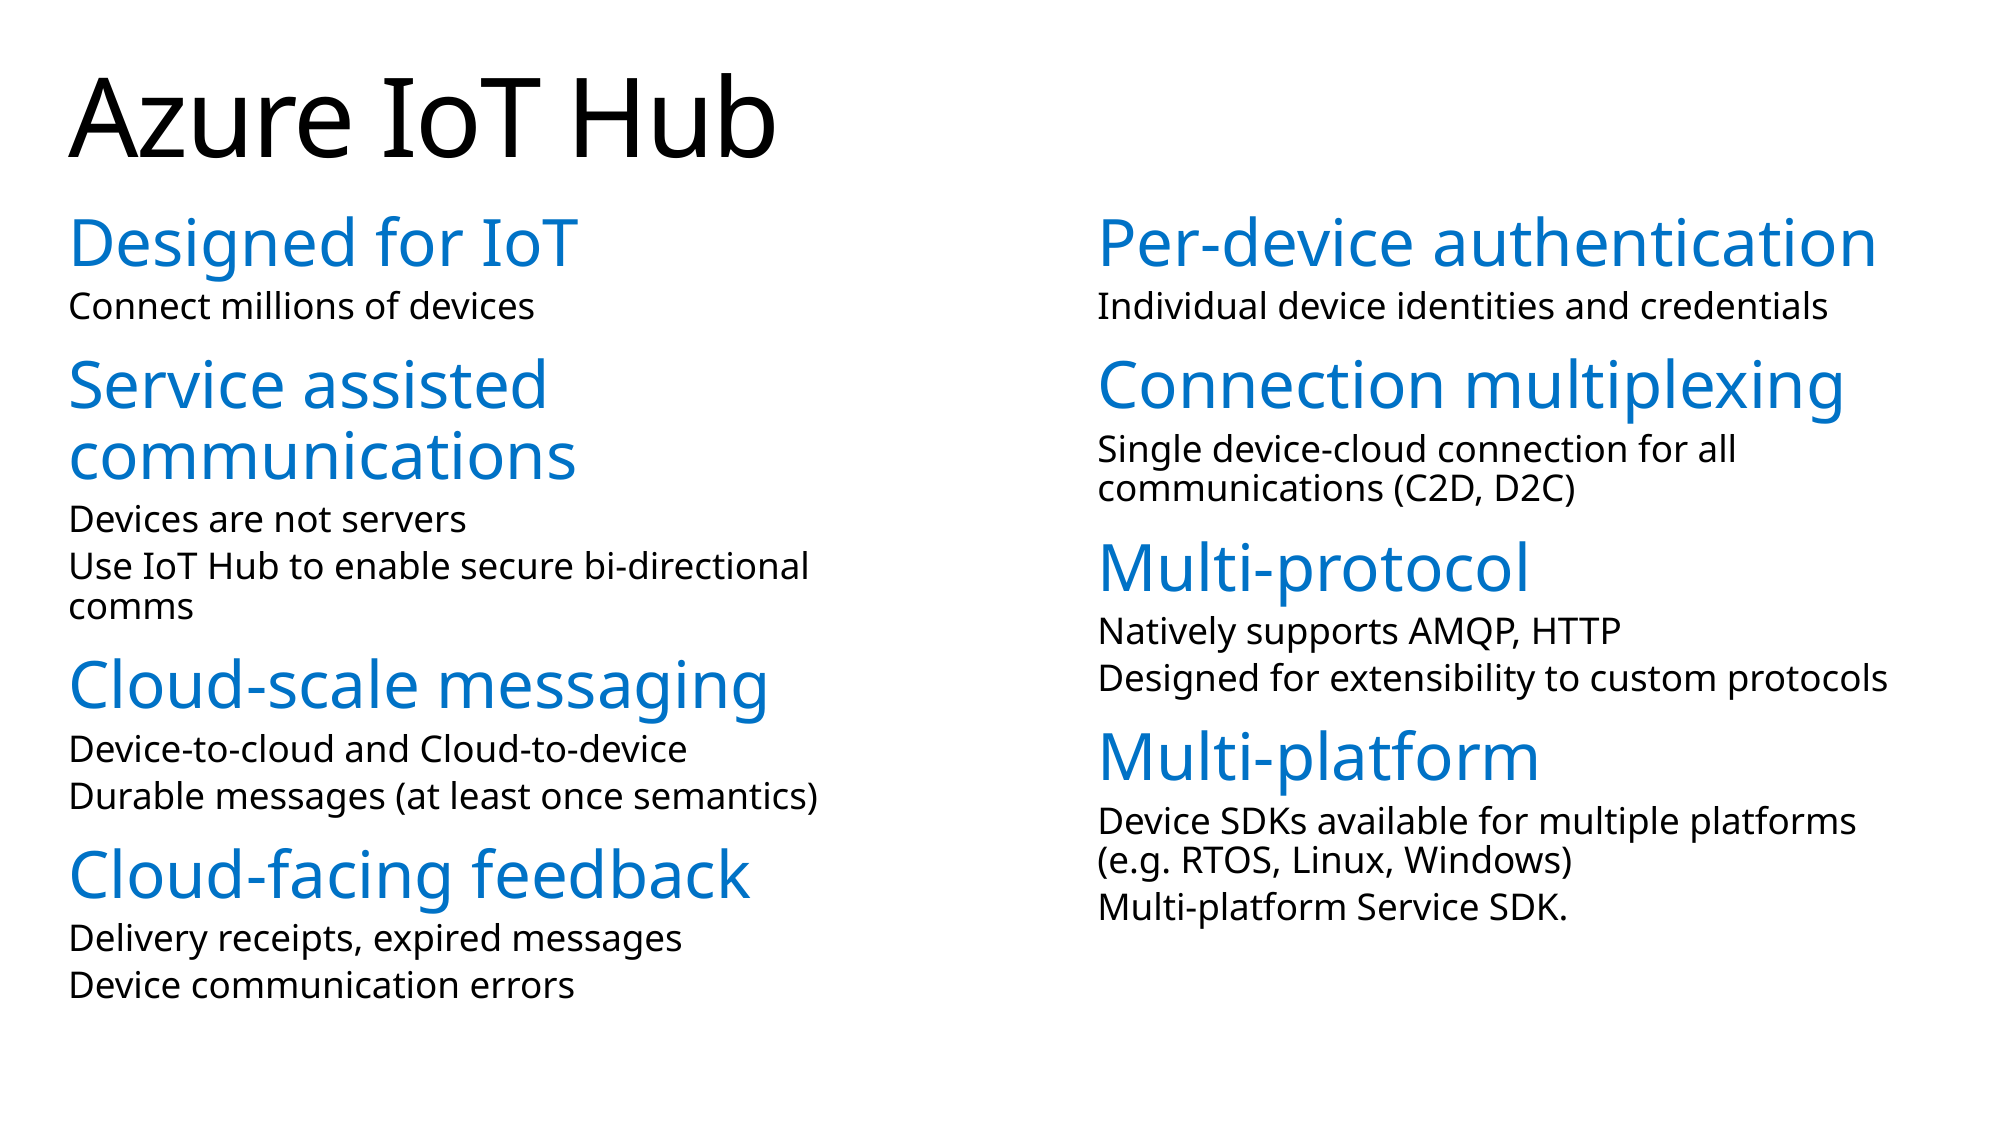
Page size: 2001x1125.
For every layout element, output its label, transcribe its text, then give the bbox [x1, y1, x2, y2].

list Designed for IoT Connect millions of devices Service assisted communications Devices are not servers Use IoT Hub to enable secure bi-directional comms Cloud-scale messaging Device-to-cloud and Cloud-to-device Durable messages (at least once semantics) Cloud-facing feedback Delivery receipts, expired messages Device communication errors [44, 195, 927, 1001]
title Azure IoT Hub [44, 47, 1957, 196]
list Per-device authentication Individual device identities and credentials Connection multiplexing Single device-cloud connection for all communications (C2D, D2C) Multi-protocol Natively supports AMQP, HTTP Designed for extensibility to custom protocols Multi-platform Device SDKs available for multiple platforms (e.g. RTOS, Linux, Windows) Multi-platform Service SDK. [1073, 195, 1956, 961]
